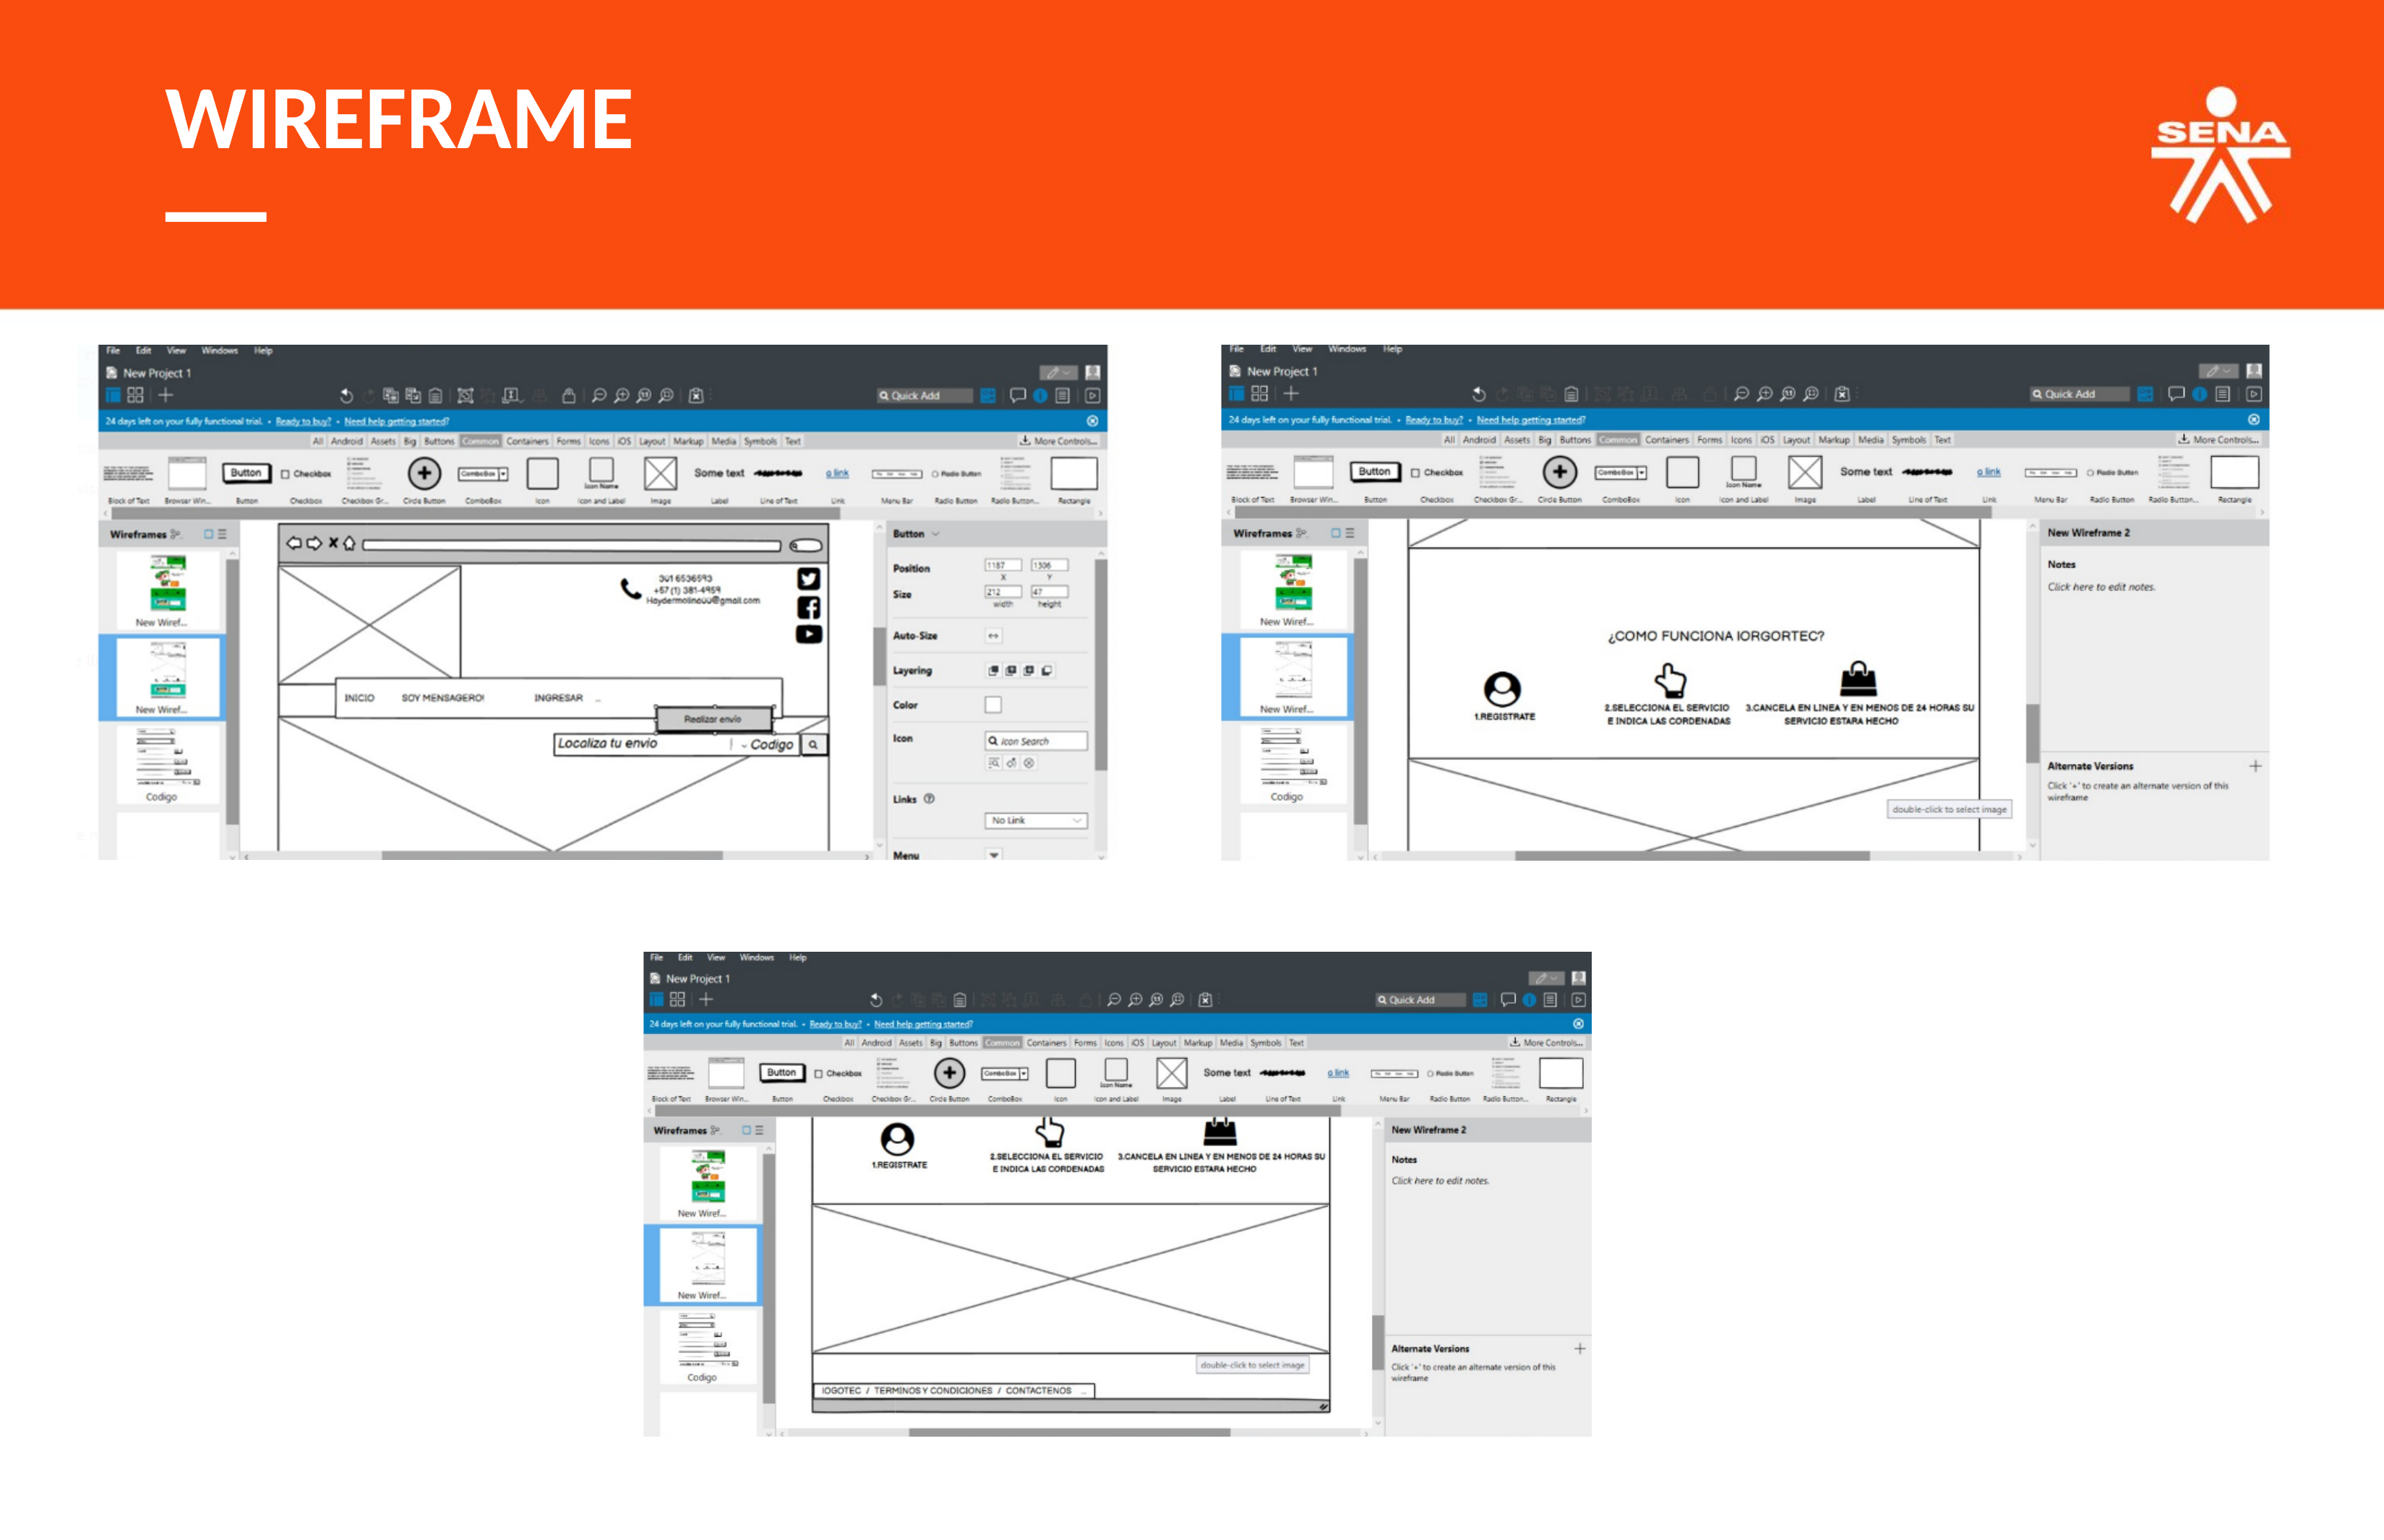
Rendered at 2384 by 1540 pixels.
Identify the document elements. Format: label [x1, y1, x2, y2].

picture [77, 345, 1118, 861]
picture [678, 1020, 692, 1028]
picture [782, 1020, 798, 1028]
picture [694, 1020, 741, 1029]
picture [650, 1020, 659, 1028]
picture [802, 1020, 864, 1029]
picture [643, 952, 1592, 1018]
picture [743, 1019, 780, 1028]
picture [661, 1020, 678, 1029]
picture [1220, 345, 2273, 861]
picture [0, 0, 2384, 324]
picture [1573, 1018, 1585, 1029]
picture [643, 1020, 1592, 1437]
